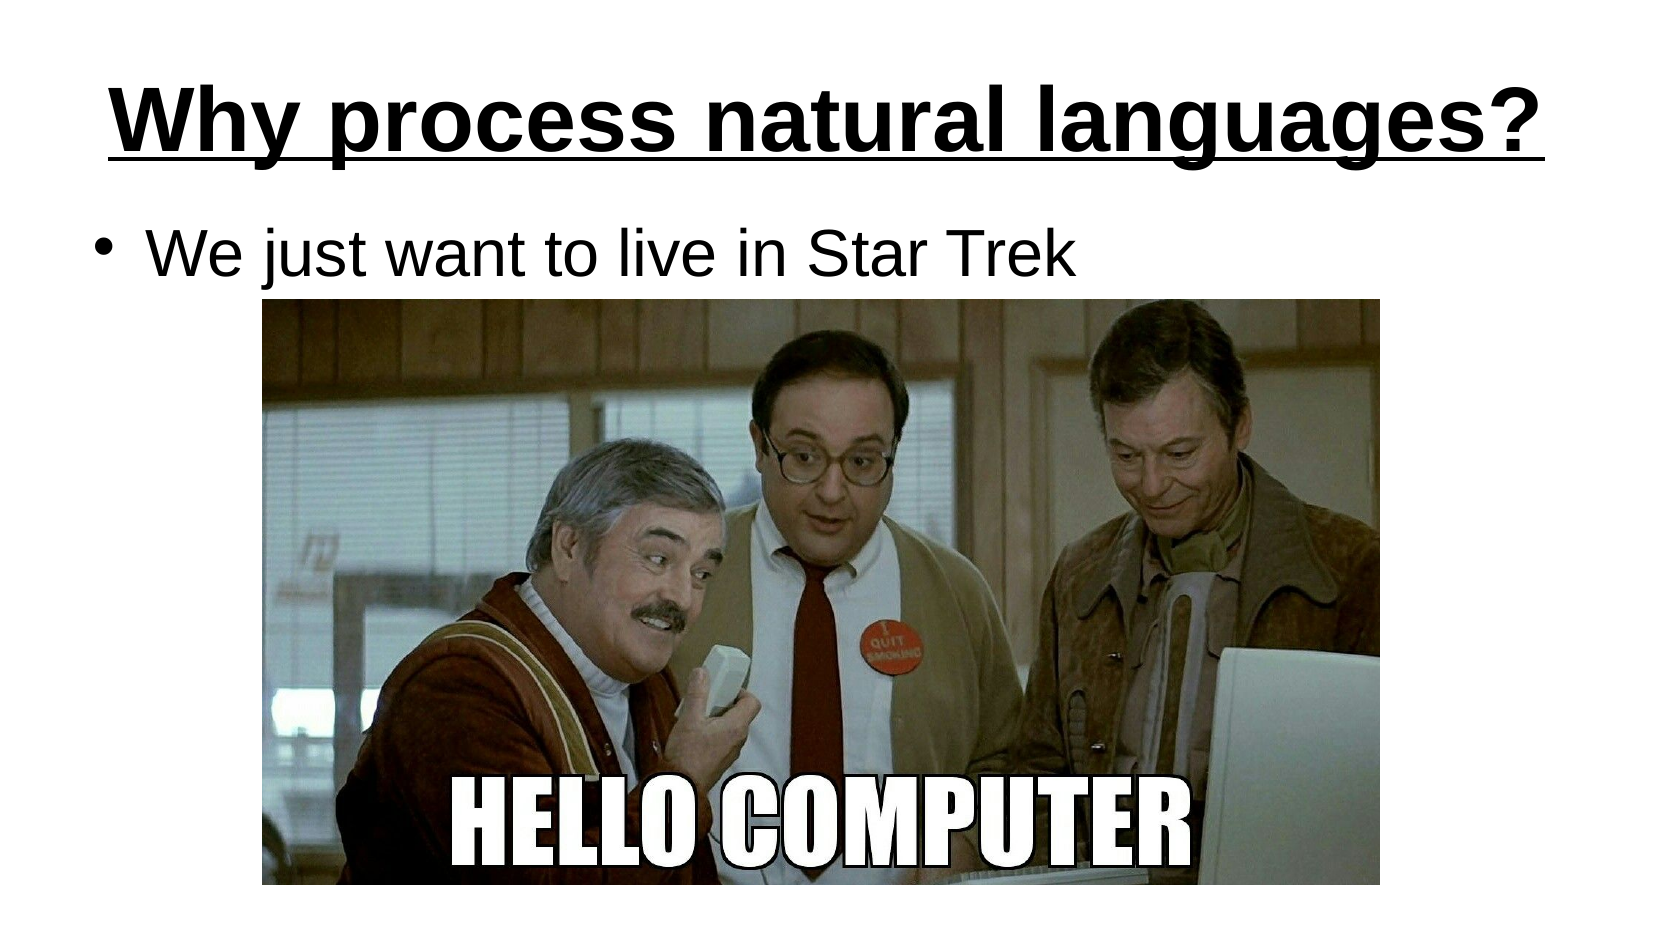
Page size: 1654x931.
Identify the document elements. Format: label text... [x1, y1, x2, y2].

picture [262, 299, 1381, 886]
text_box We just want to live in Star Trek [75, 209, 1564, 750]
text_box Why process natural languages? [82, 37, 1571, 193]
